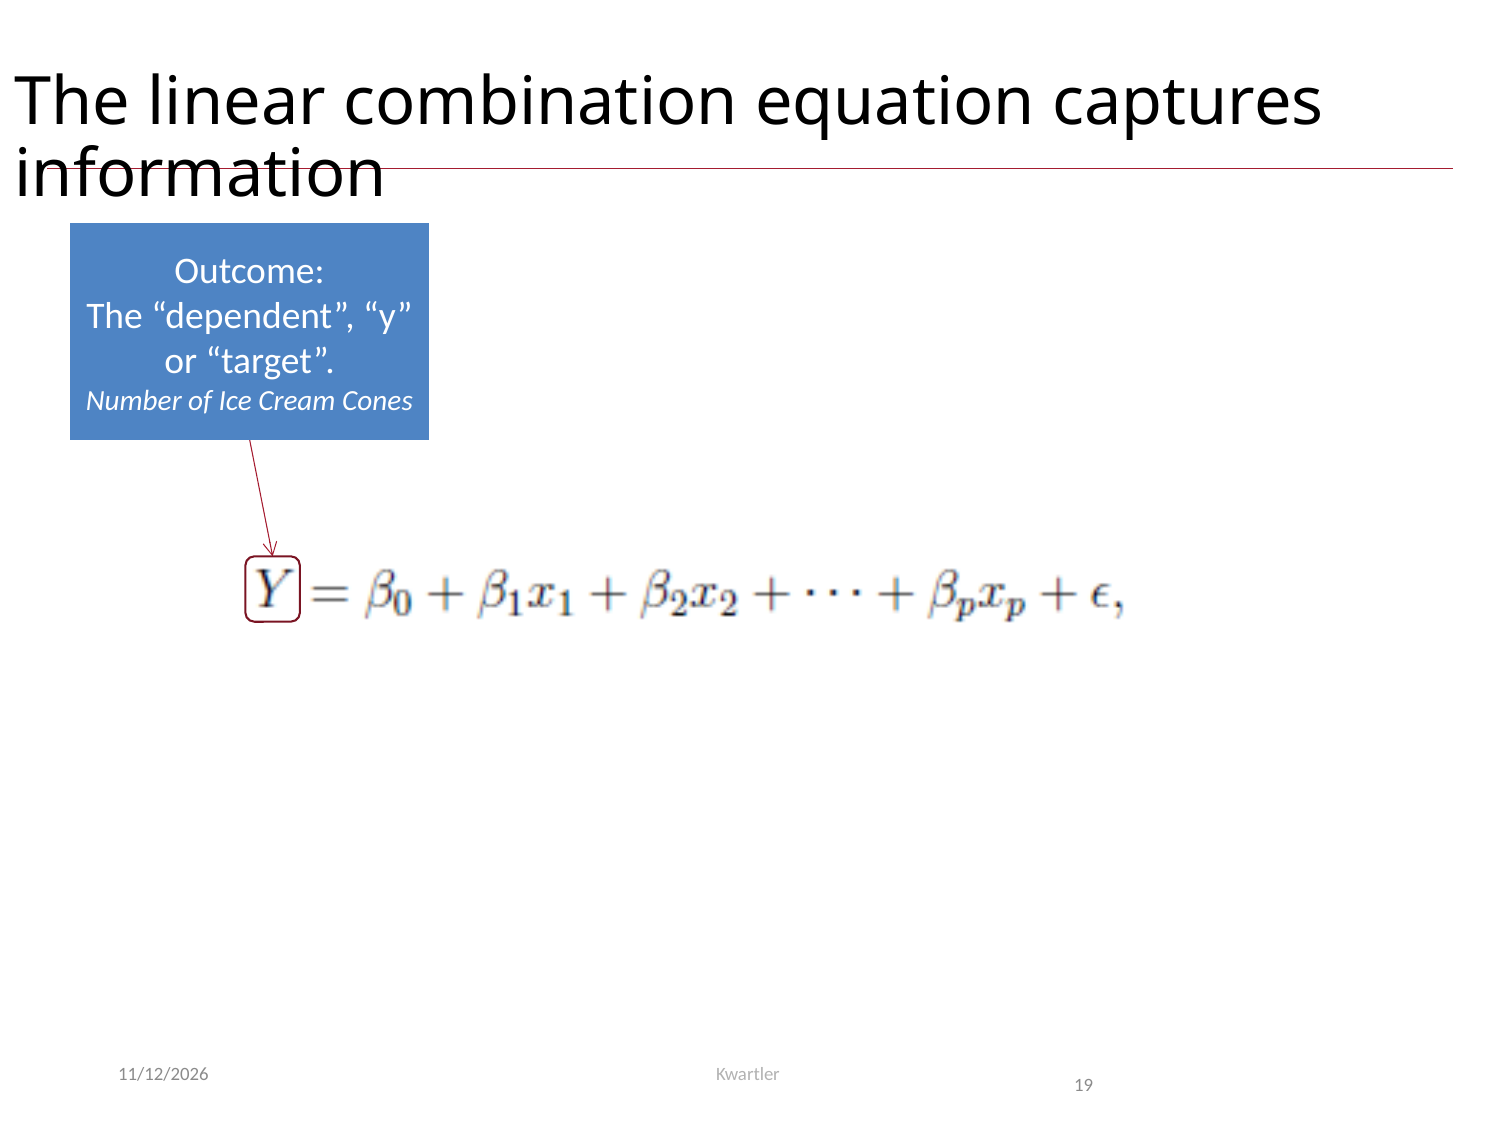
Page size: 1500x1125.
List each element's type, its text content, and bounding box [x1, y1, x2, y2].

footer Kwartler [496, 1042, 1004, 1103]
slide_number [103, 1042, 441, 1103]
picture [174, 524, 1201, 663]
slide_number 19 [1059, 1042, 1200, 1103]
text_box Outcome: The “dependent”, “y” or “target”. Number of Ice Cream Cones [70, 223, 429, 440]
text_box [249, 438, 273, 557]
title The linear combination equation captures information [0, 59, 1500, 157]
